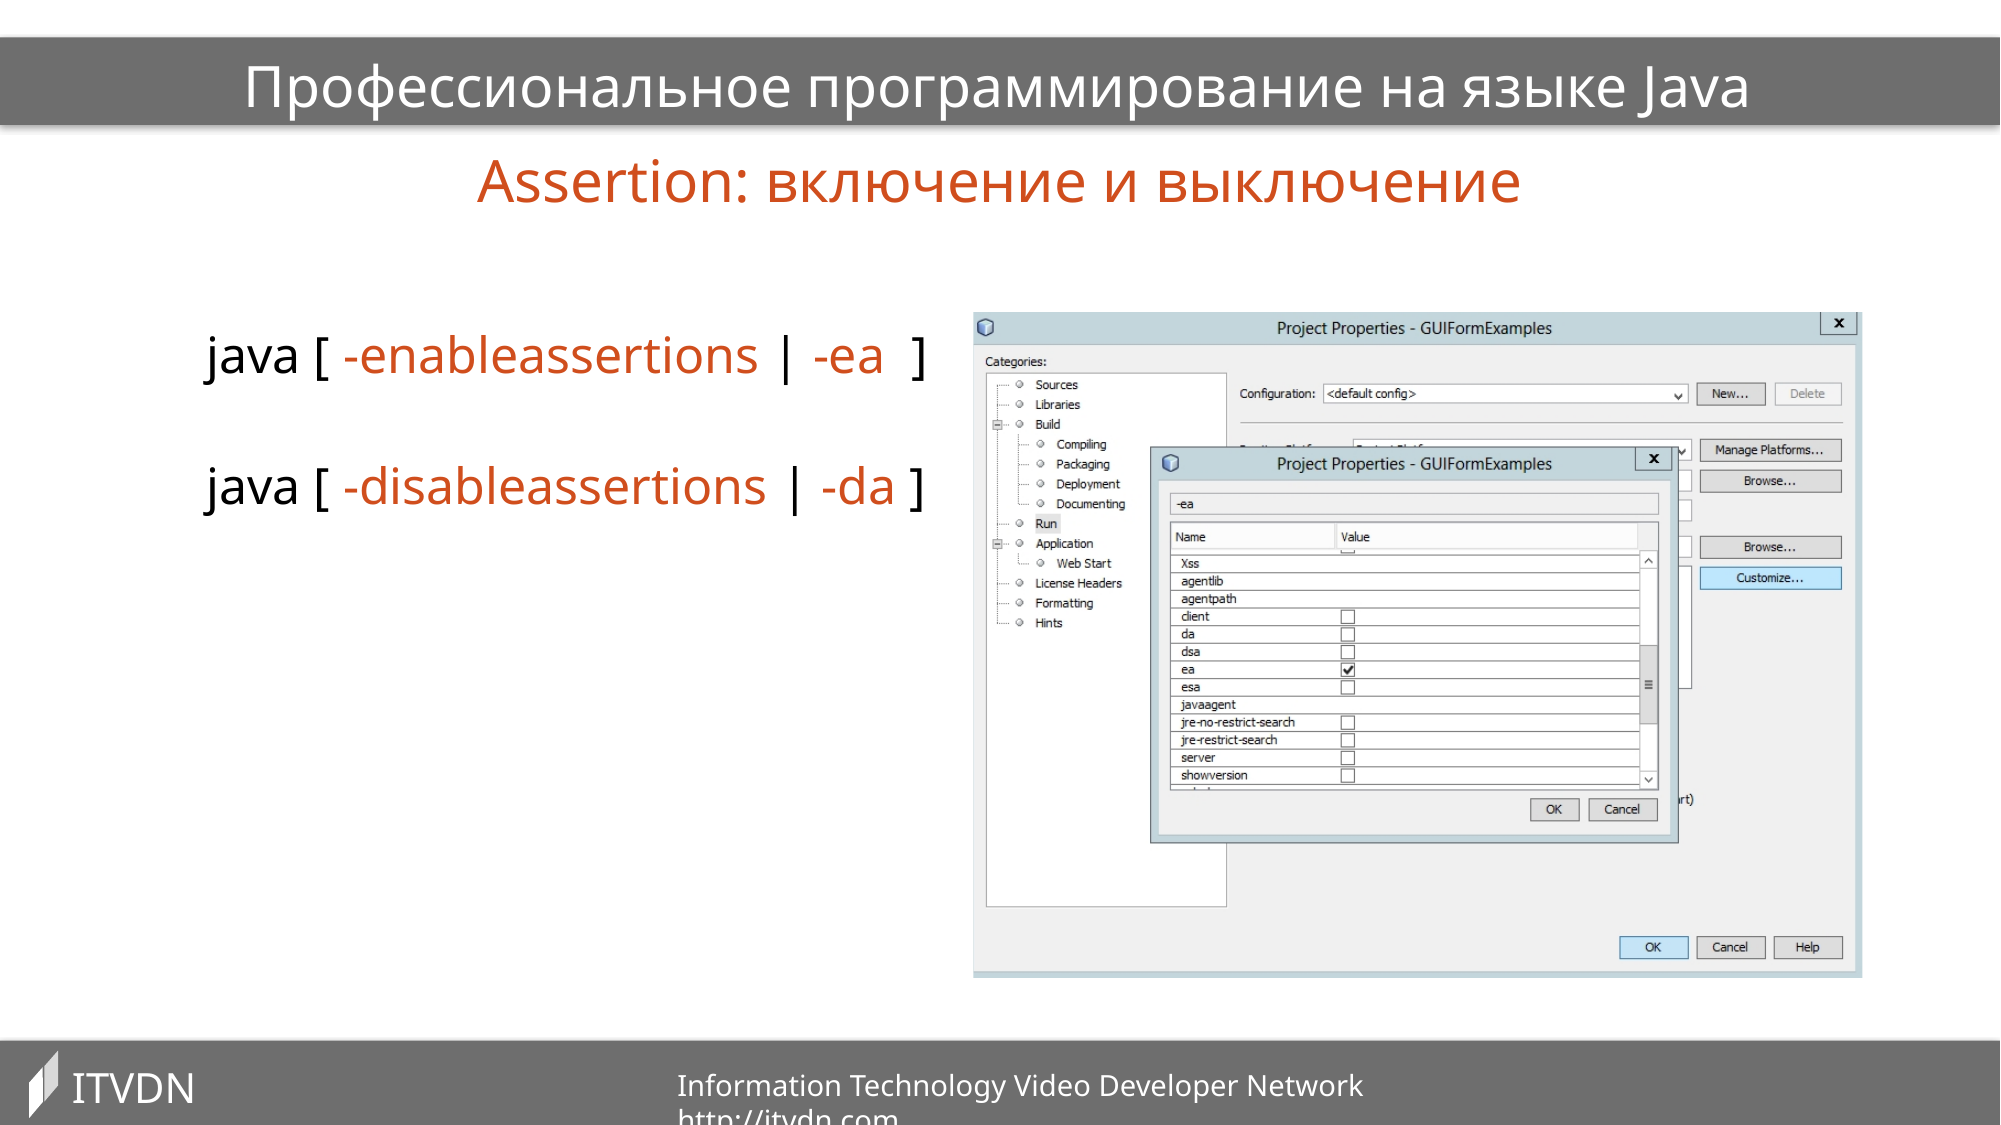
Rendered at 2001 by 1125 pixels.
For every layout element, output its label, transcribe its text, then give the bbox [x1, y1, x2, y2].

text_box Assertion: включение и выключение [324, 138, 1675, 225]
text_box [28, 1050, 59, 1119]
text_box Information Technology Video Developer Network http://itvdn.com [662, 1059, 1963, 1125]
text_box ITVDN [62, 1054, 212, 1120]
text_box [0, 1037, 2000, 1125]
text_box java [ -enableassertions | -ea ] java [ -disableassertions | -da ] [191, 286, 979, 703]
text_box [0, 34, 2000, 128]
text_box Профессиональное программирование на языке Java [207, 37, 1788, 132]
picture [973, 312, 1863, 978]
